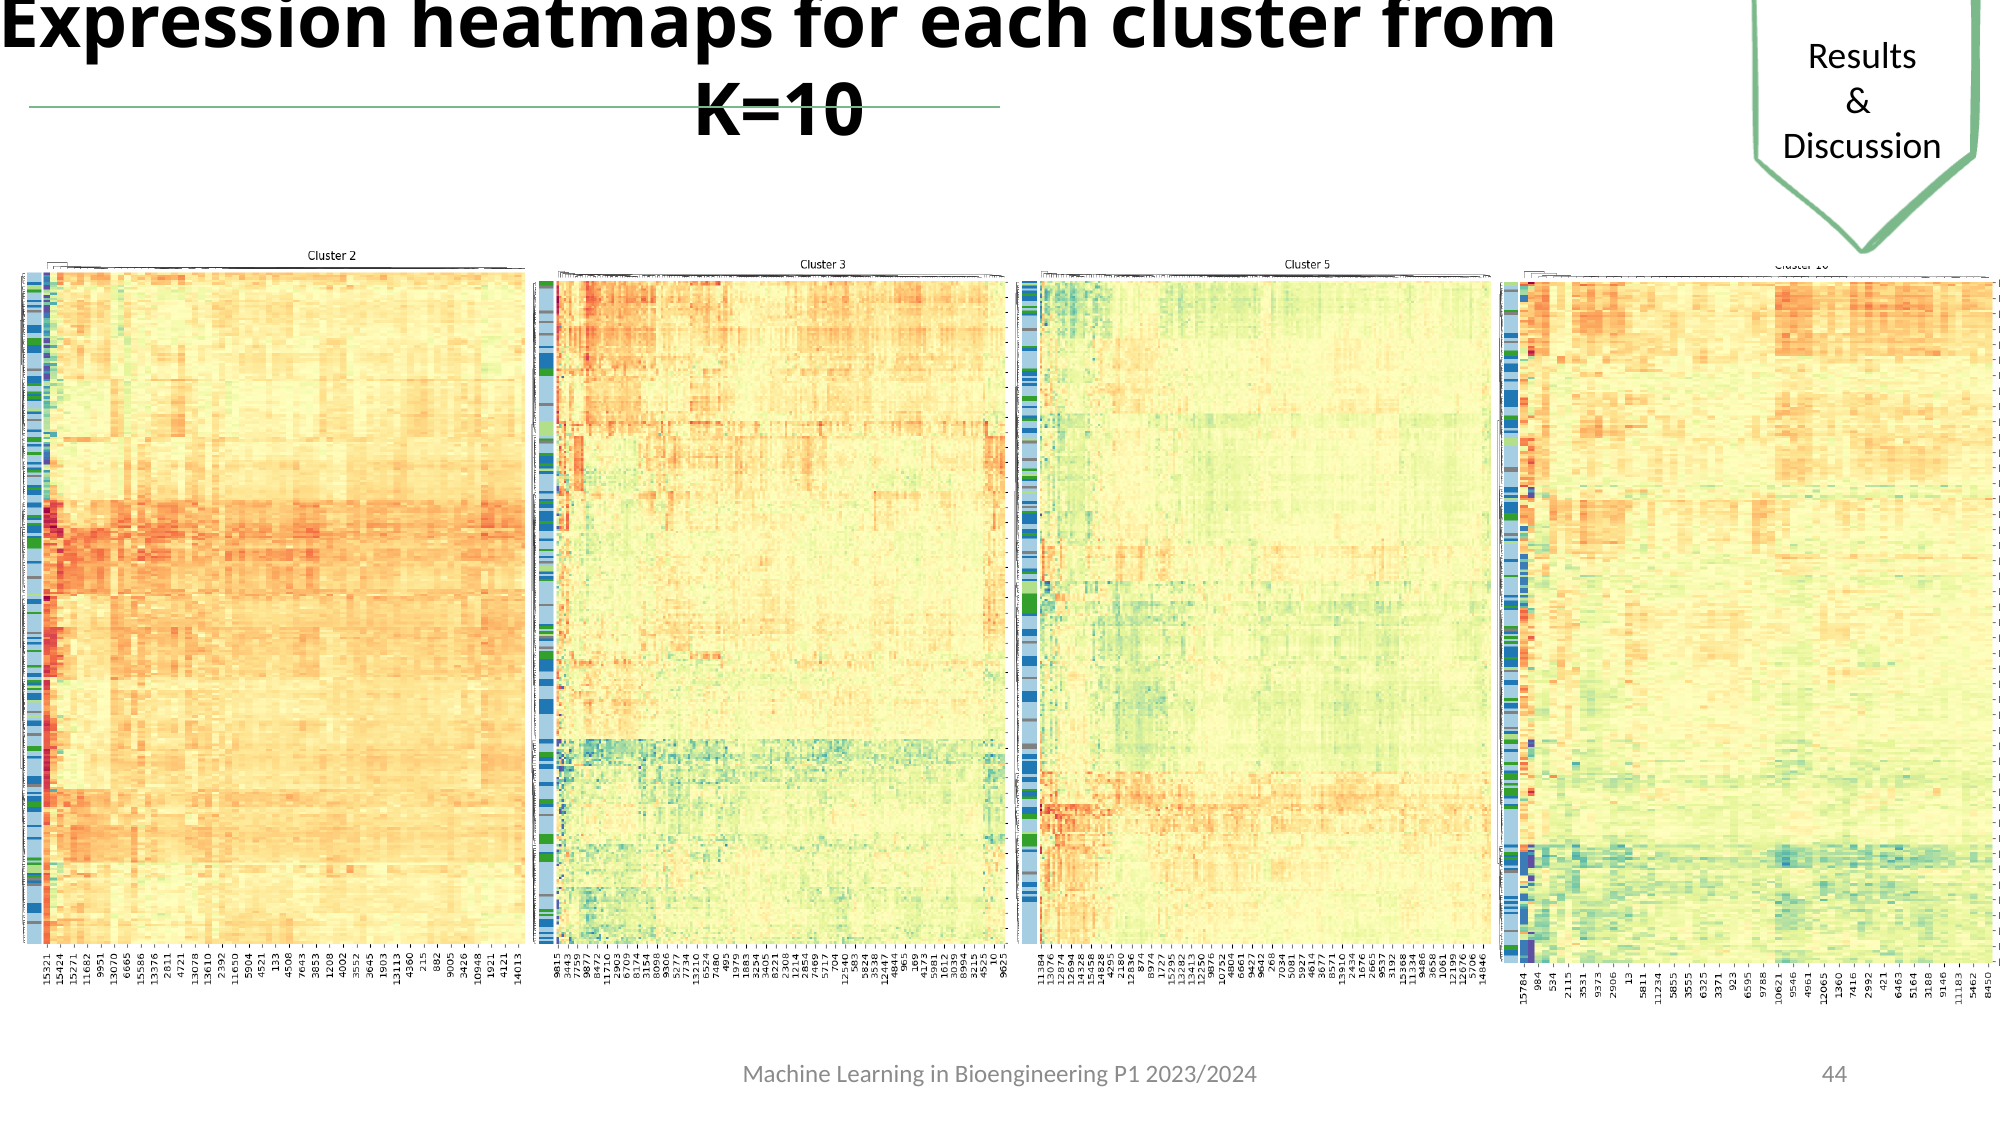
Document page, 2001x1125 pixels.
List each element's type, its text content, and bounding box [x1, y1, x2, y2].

text_box Expression heatmaps for each cluster from K=10 [0, 18, 1624, 107]
slide_number 44 [1412, 1042, 1863, 1103]
footer Machine Learning in Bioengineering P1 2023/2024 [662, 1042, 1338, 1103]
picture [13, 0, 2000, 1011]
